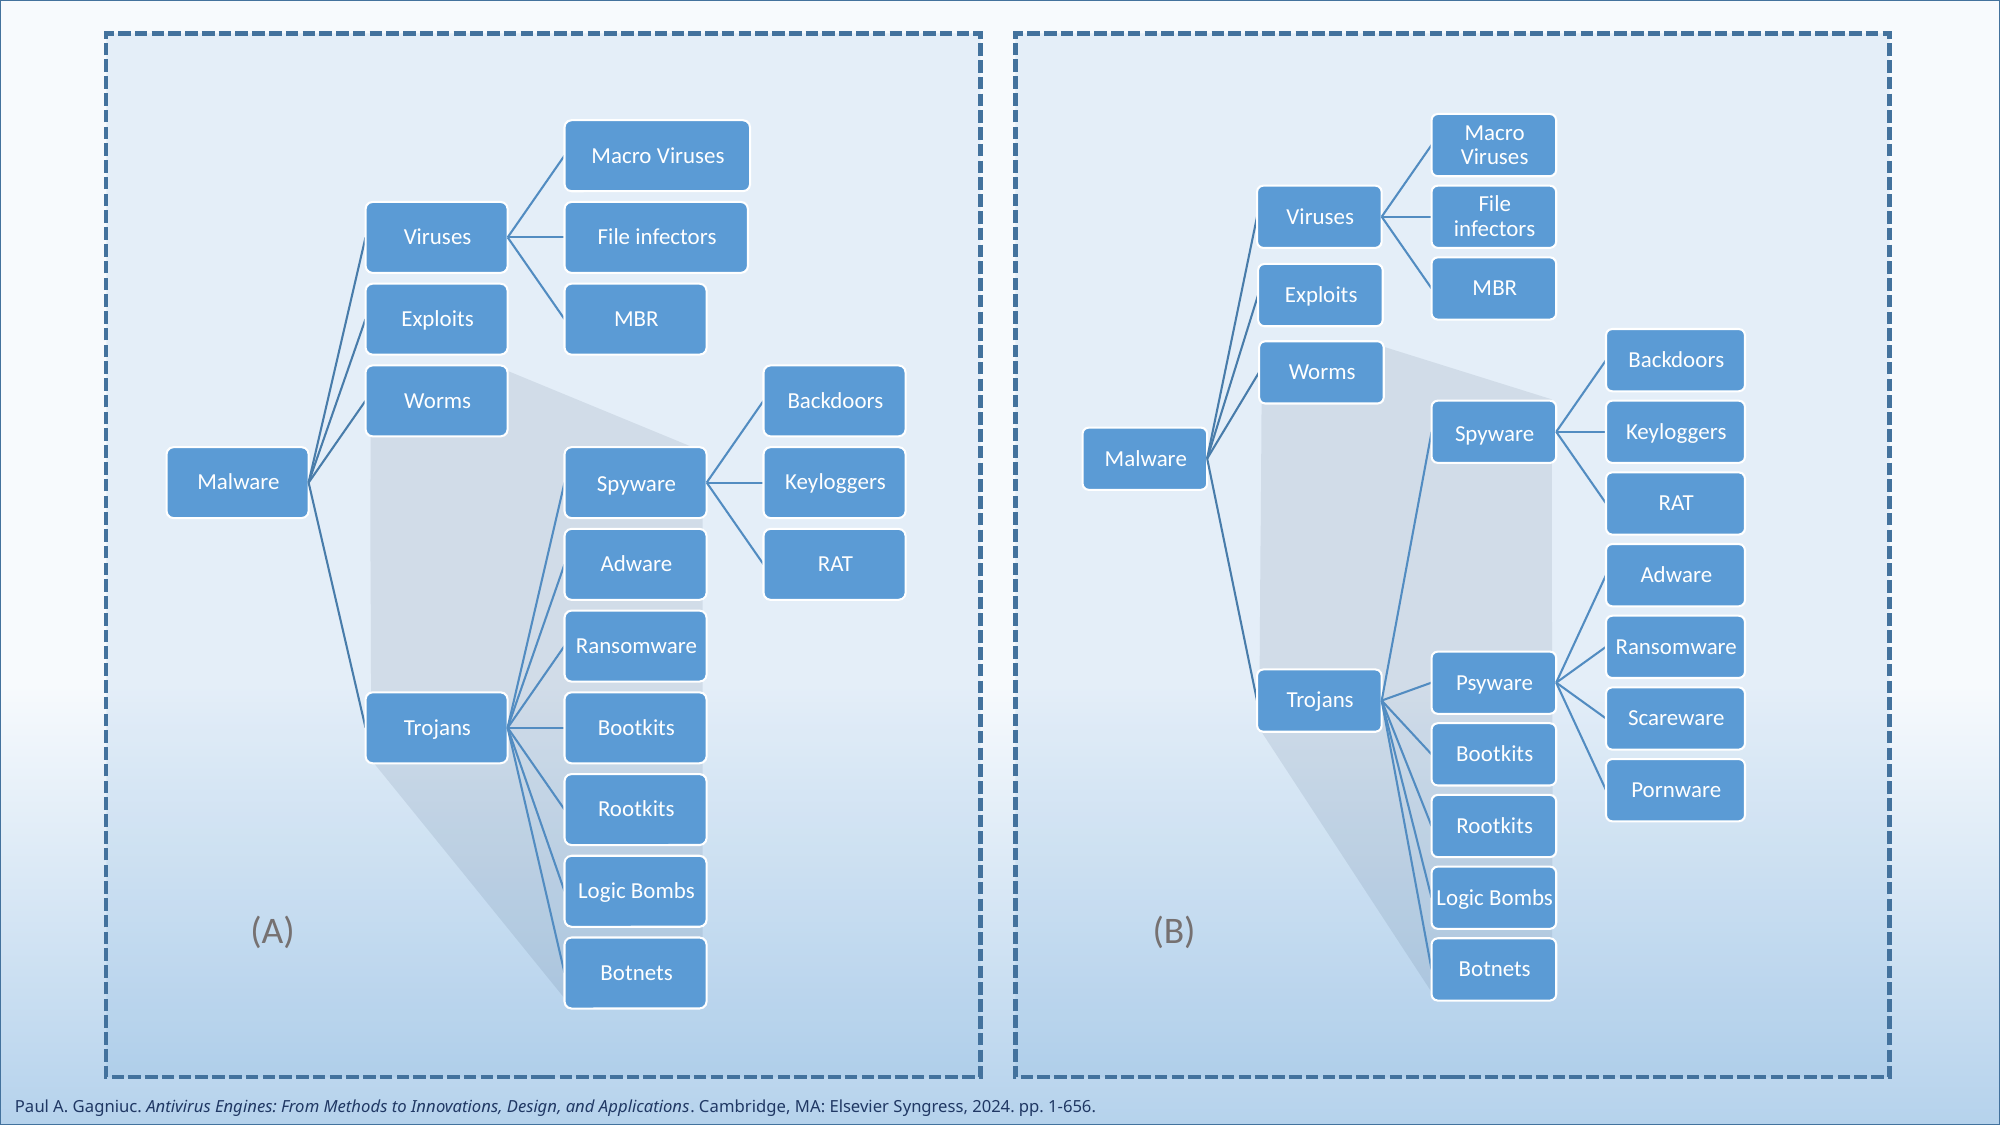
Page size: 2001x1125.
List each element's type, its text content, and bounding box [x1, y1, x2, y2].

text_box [1043, 112, 1785, 1002]
text_box Paul A. Gagniuc. Antivirus Engines: From Methods to Innovations, Design, and Applications. Cambridge, MA: Elsevier Syngress, 2024. pp. 1-656. [0, 1088, 1128, 1124]
text_box [0, 0, 2000, 1125]
text_box [105, 32, 981, 1078]
text_box [1014, 32, 1891, 1078]
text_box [150, 119, 922, 1009]
